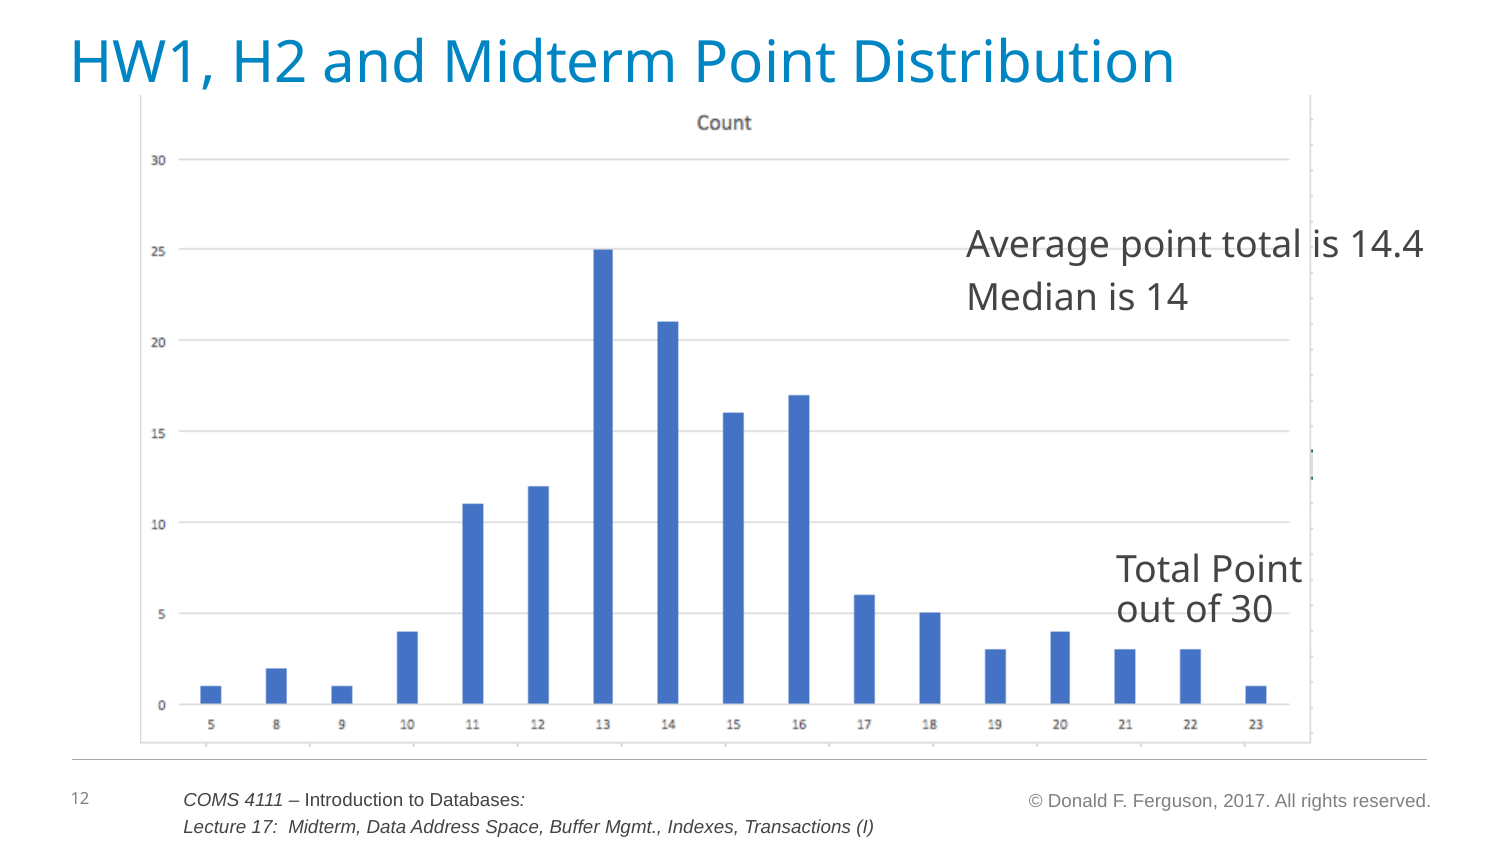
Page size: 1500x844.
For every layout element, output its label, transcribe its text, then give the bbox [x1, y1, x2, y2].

title HW1, H2 and Midterm Point Distribution [69, 31, 1429, 96]
picture [140, 95, 1313, 748]
